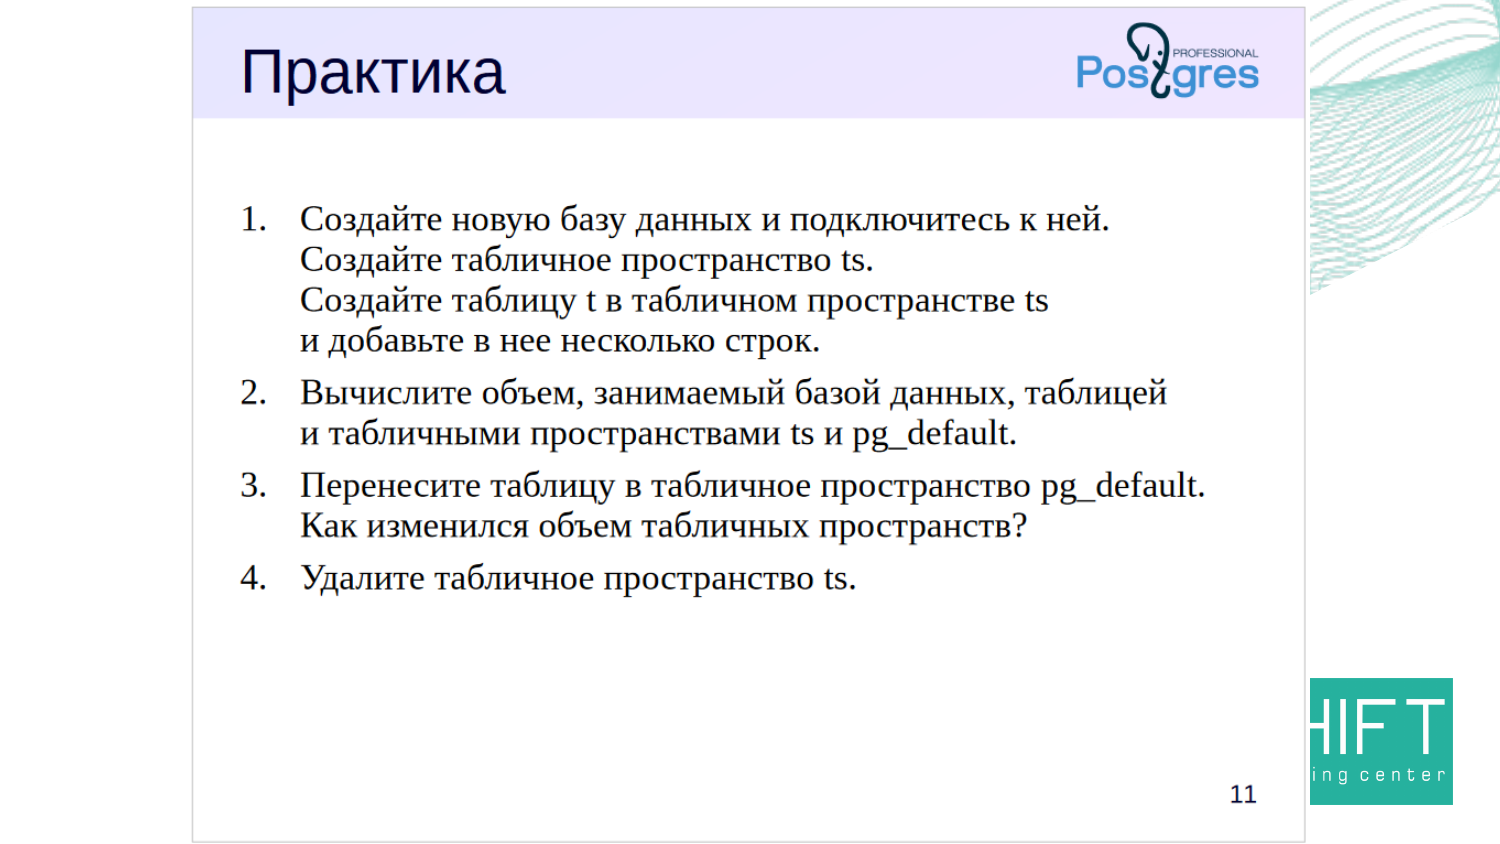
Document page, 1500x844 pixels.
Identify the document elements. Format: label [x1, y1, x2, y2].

picture [190, 0, 1453, 844]
